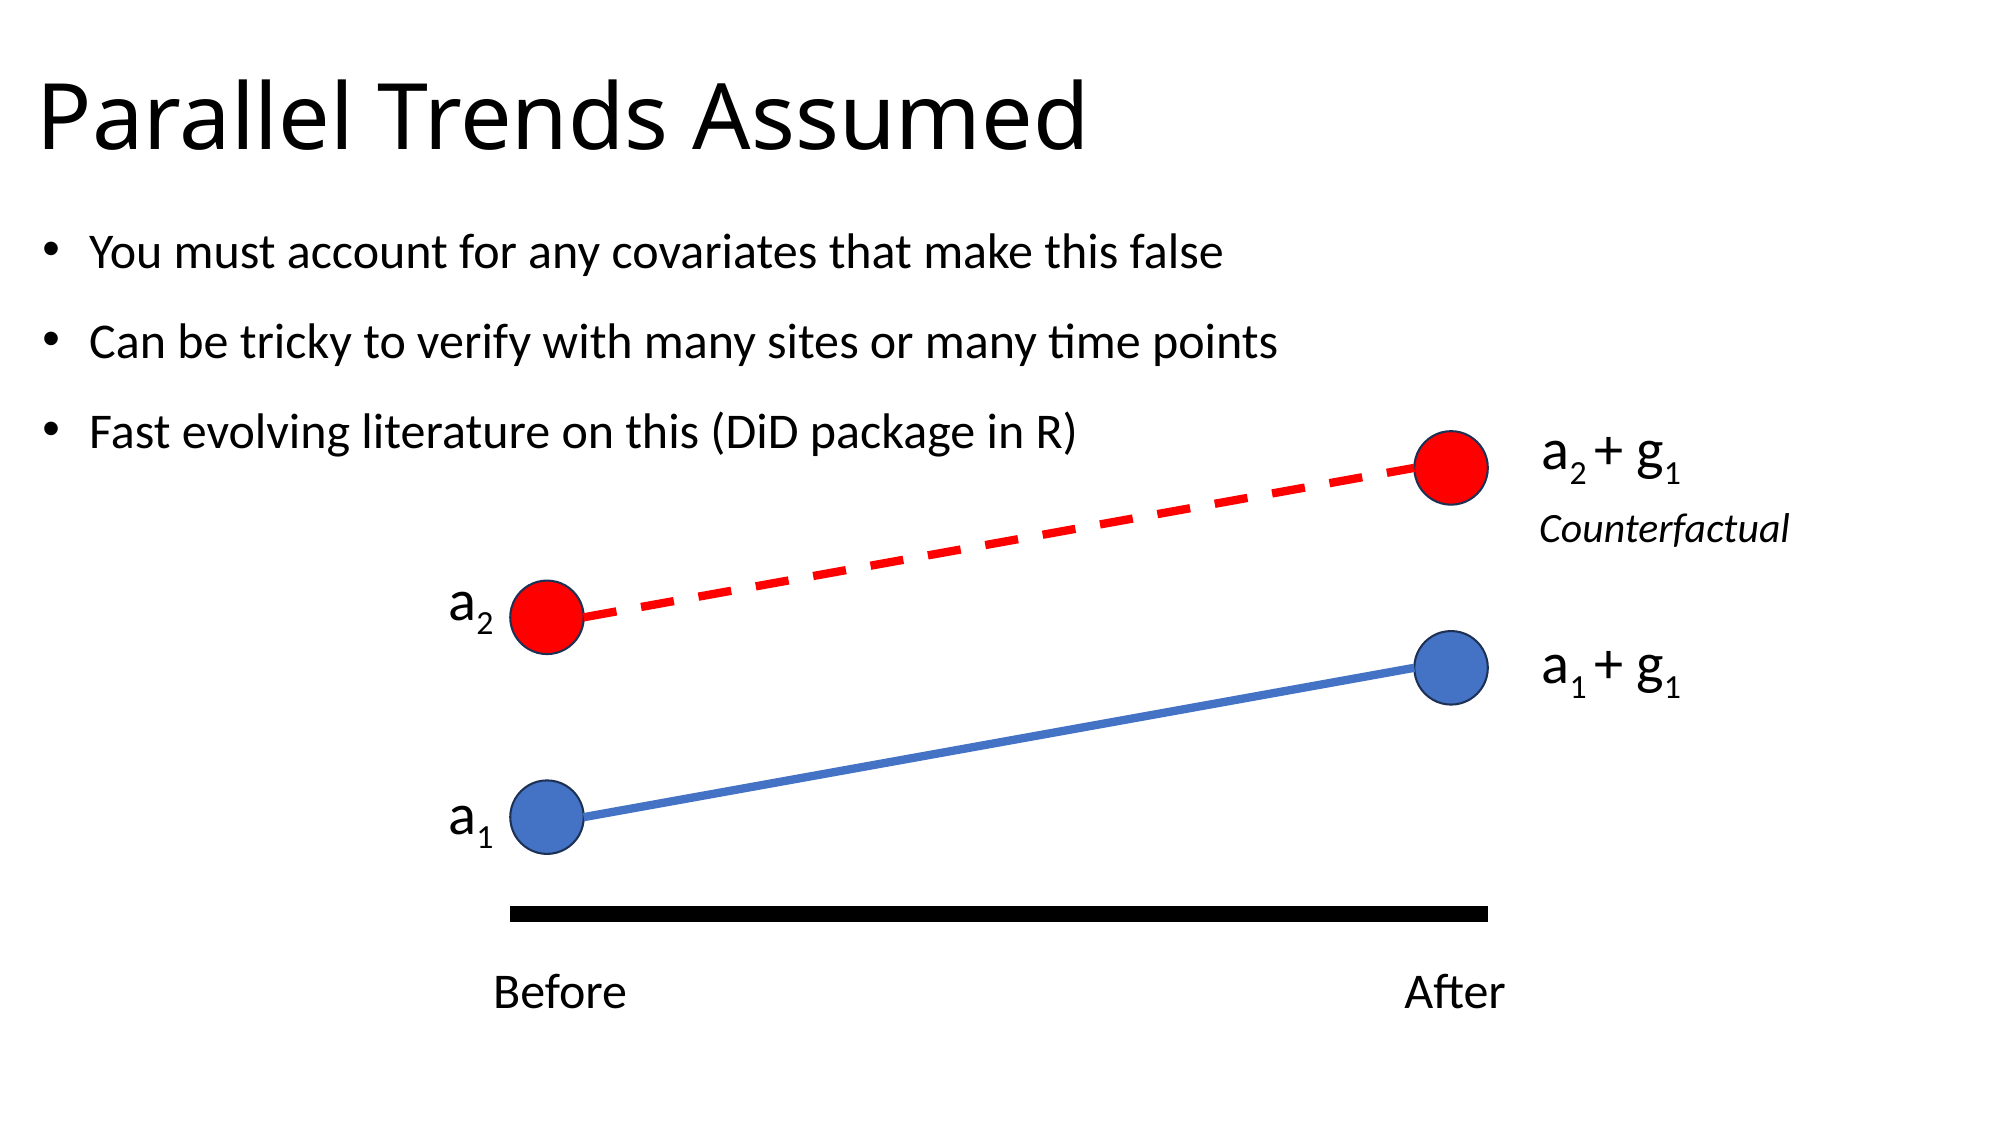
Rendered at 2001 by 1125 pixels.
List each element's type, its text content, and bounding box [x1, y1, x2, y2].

text_box a2 [433, 554, 509, 649]
text_box a1 [433, 768, 509, 863]
text_box [509, 779, 585, 855]
text_box a2 + g1 [1526, 403, 1696, 493]
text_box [583, 467, 1415, 618]
text_box After [1389, 951, 1522, 1026]
text_box [509, 579, 585, 656]
text_box Before [478, 951, 643, 1026]
title Parallel Trends Assumed [21, 11, 1747, 229]
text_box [583, 667, 1415, 818]
text_box [1413, 430, 1489, 506]
text_box Counterfactual [1524, 493, 1806, 559]
text_box [1413, 630, 1489, 706]
text_box a1 + g1 [1526, 617, 1696, 713]
text_box You must account for any covariates that make this false Can be tricky to verify with many sites or many time points Fast evolving literature on this (DiD package in R) [27, 181, 1294, 466]
